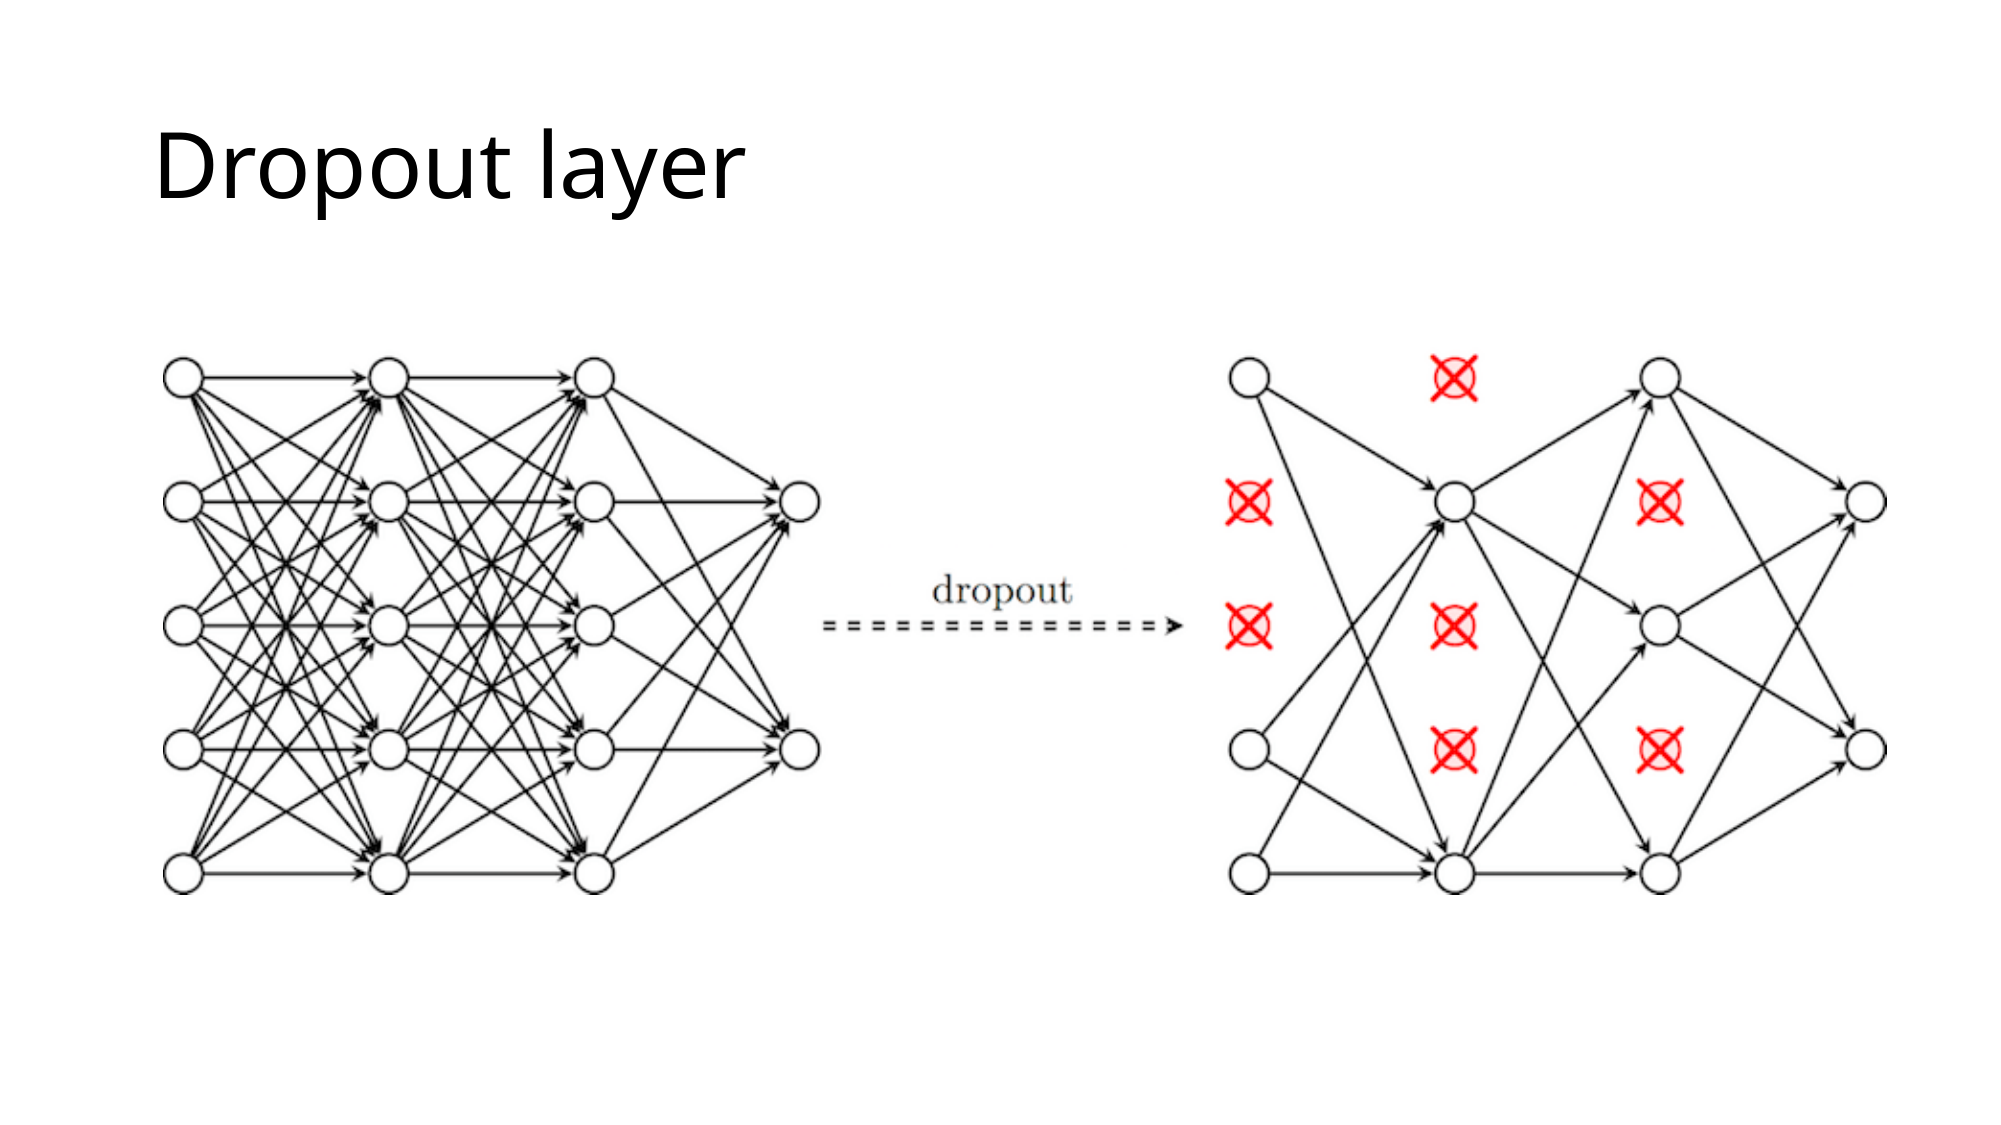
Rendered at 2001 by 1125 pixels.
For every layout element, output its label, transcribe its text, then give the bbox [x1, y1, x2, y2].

title Dropout layer [137, 59, 1863, 278]
picture [163, 333, 1887, 895]
